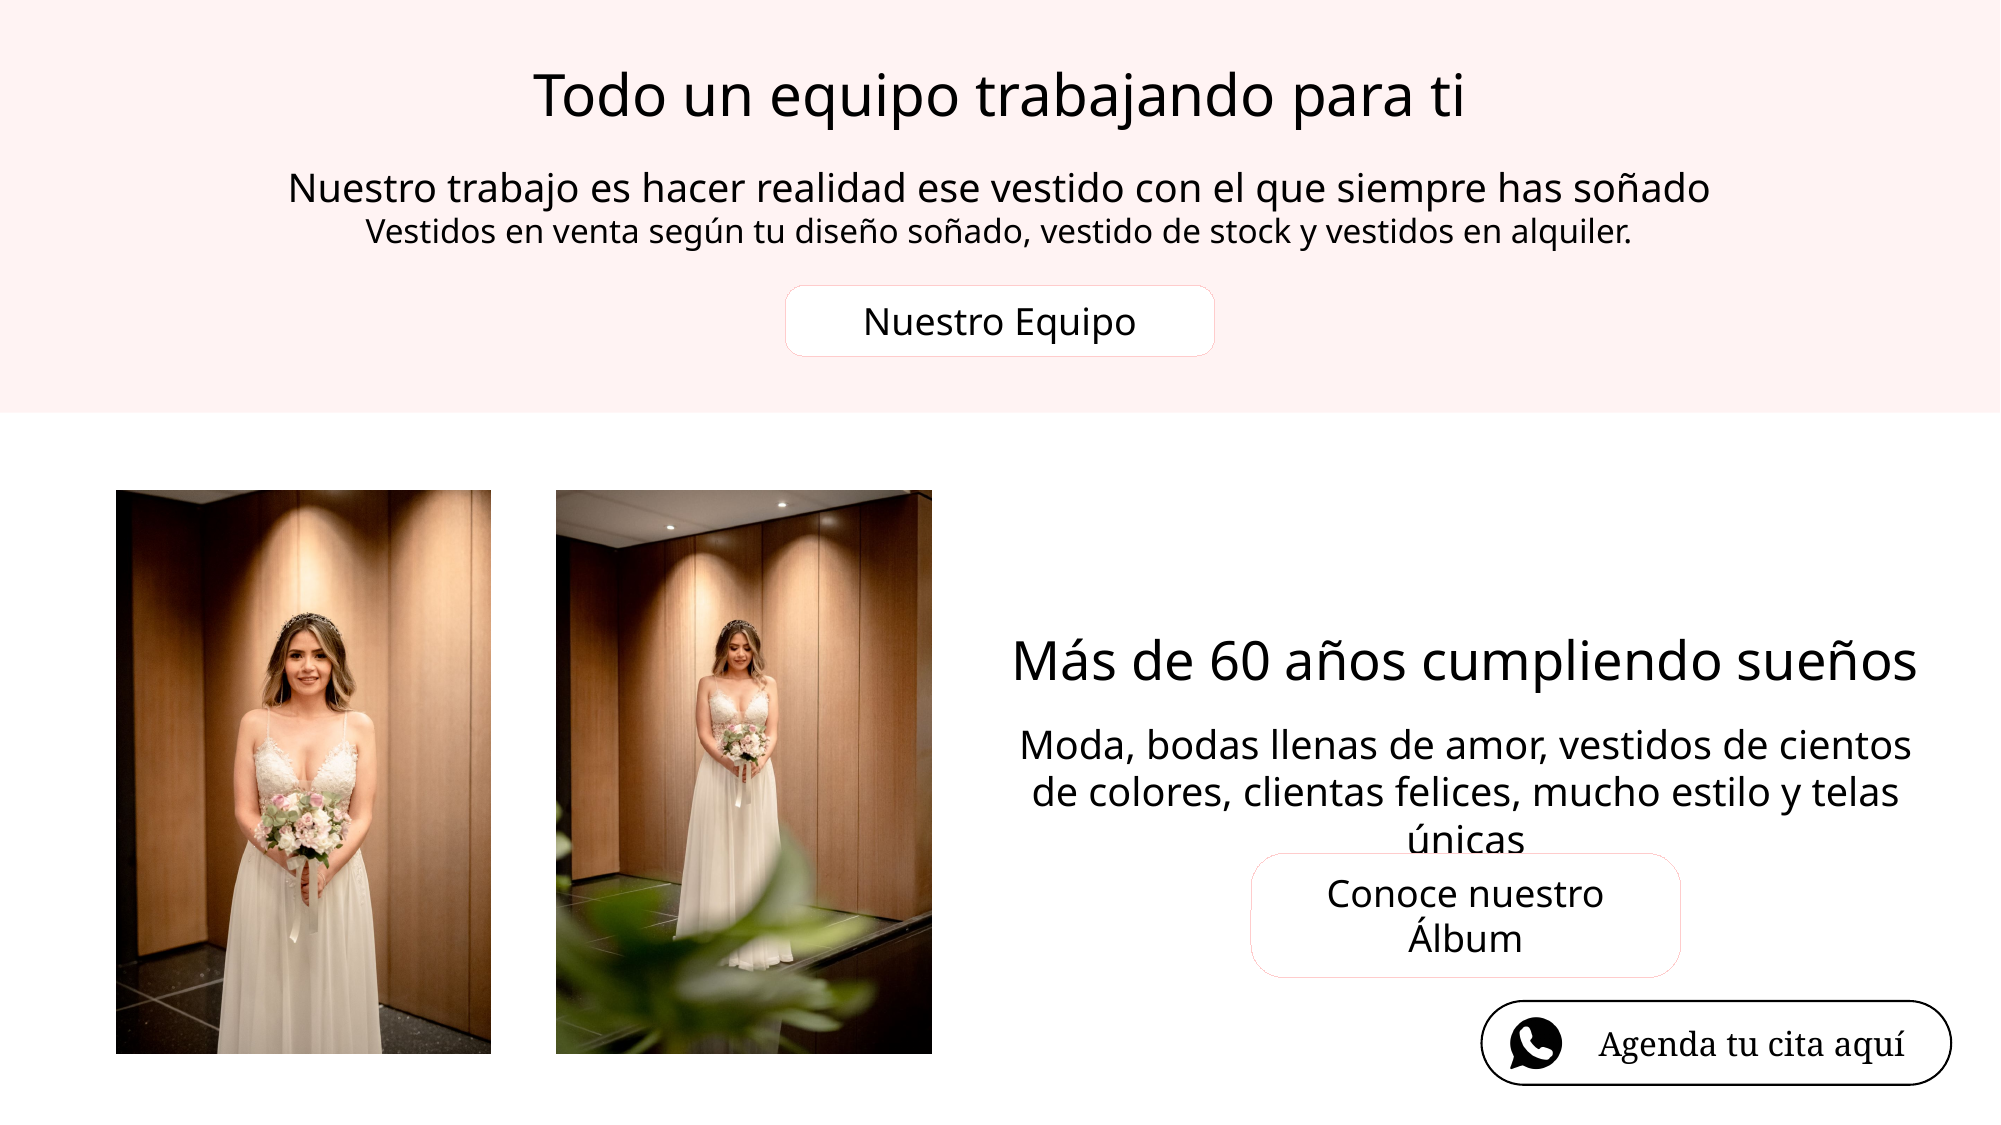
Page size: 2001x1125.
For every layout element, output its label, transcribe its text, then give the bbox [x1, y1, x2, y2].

text_box Nuestro Equipo [785, 285, 1215, 357]
text_box Conoce nuestro Álbum [1250, 853, 1681, 978]
picture [1505, 1012, 1567, 1074]
picture [116, 490, 491, 1054]
picture [556, 490, 932, 1054]
text_box Agenda tu cita aquí [1480, 999, 1953, 1086]
text_box Todo un equipo trabajando para ti [379, 50, 1621, 136]
text_box [0, 0, 2000, 414]
text_box Moda, bodas llenas de amor, vestidos de cientos de colores, clientas felices, mucho estilo y telas únicas [986, 712, 1946, 870]
text_box Nuestro trabajo es hacer realidad ese vestido con el que siempre has soñado Vestidos en venta según tu diseño soñado, vestido de stock y vestidos en alquiler. [217, 155, 1783, 258]
text_box Más de 60 años cumpliendo sueños [986, 618, 1946, 699]
